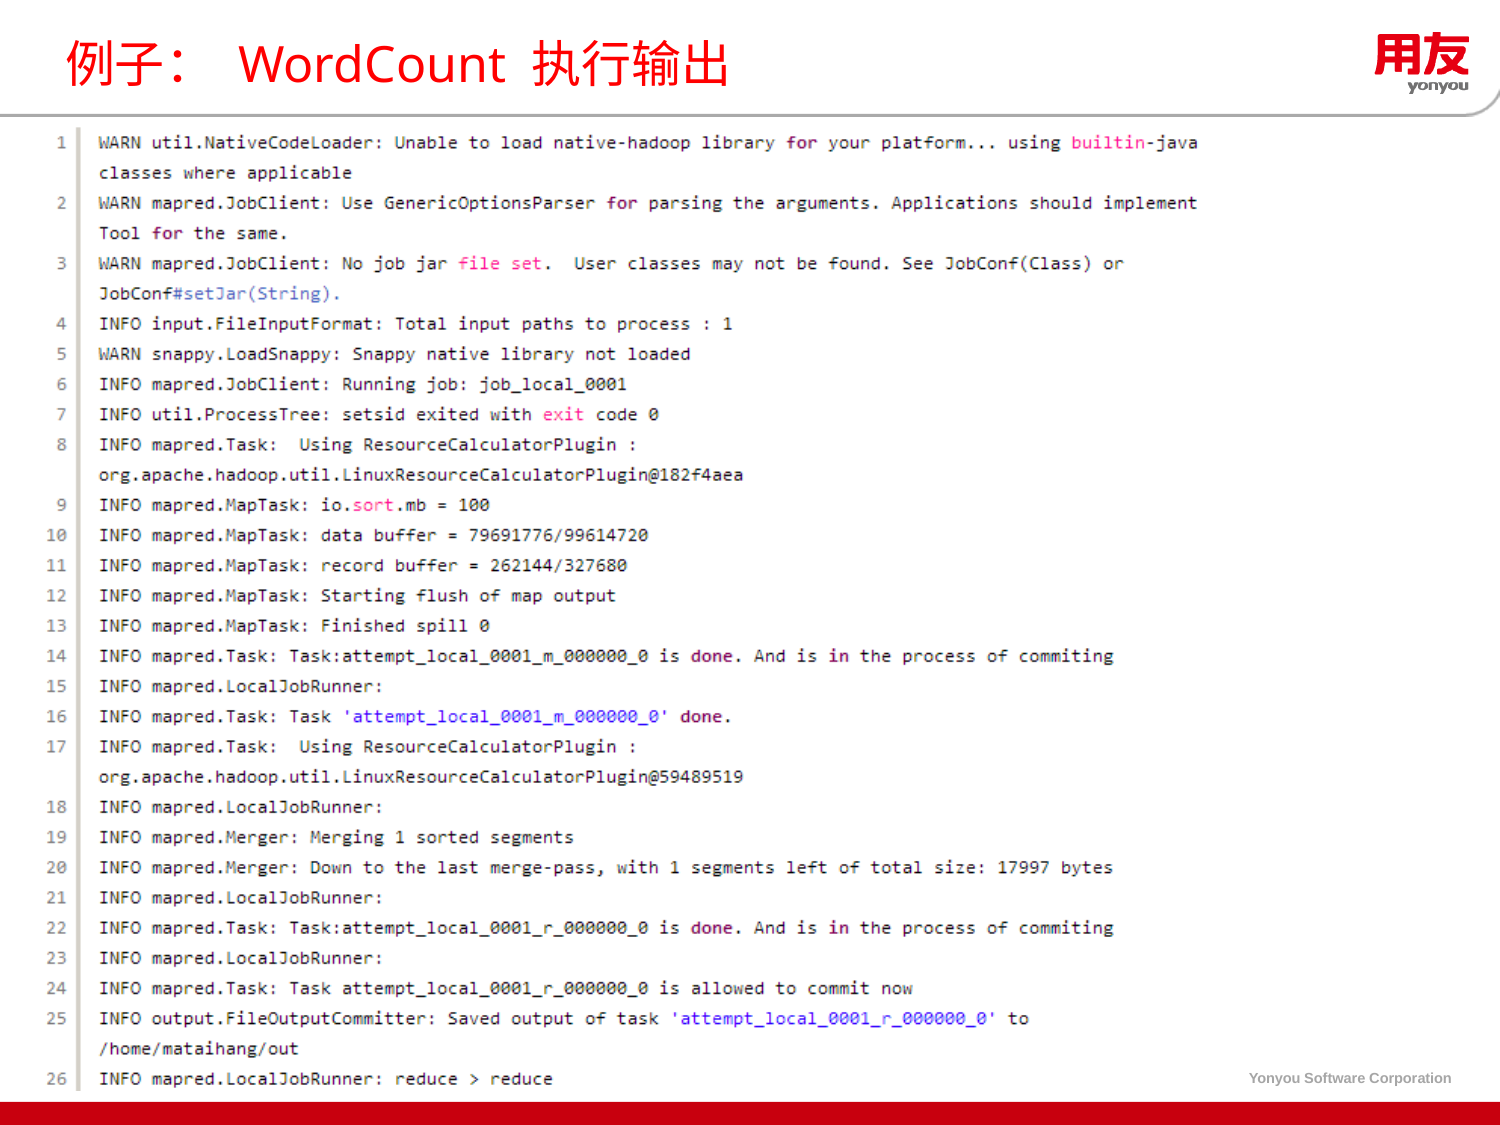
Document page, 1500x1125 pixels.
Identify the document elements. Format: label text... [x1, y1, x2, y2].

picture [37, 119, 1201, 1092]
title 例子： WordCount 执行输出 [50, 25, 1263, 95]
picture [0, 32, 1500, 117]
